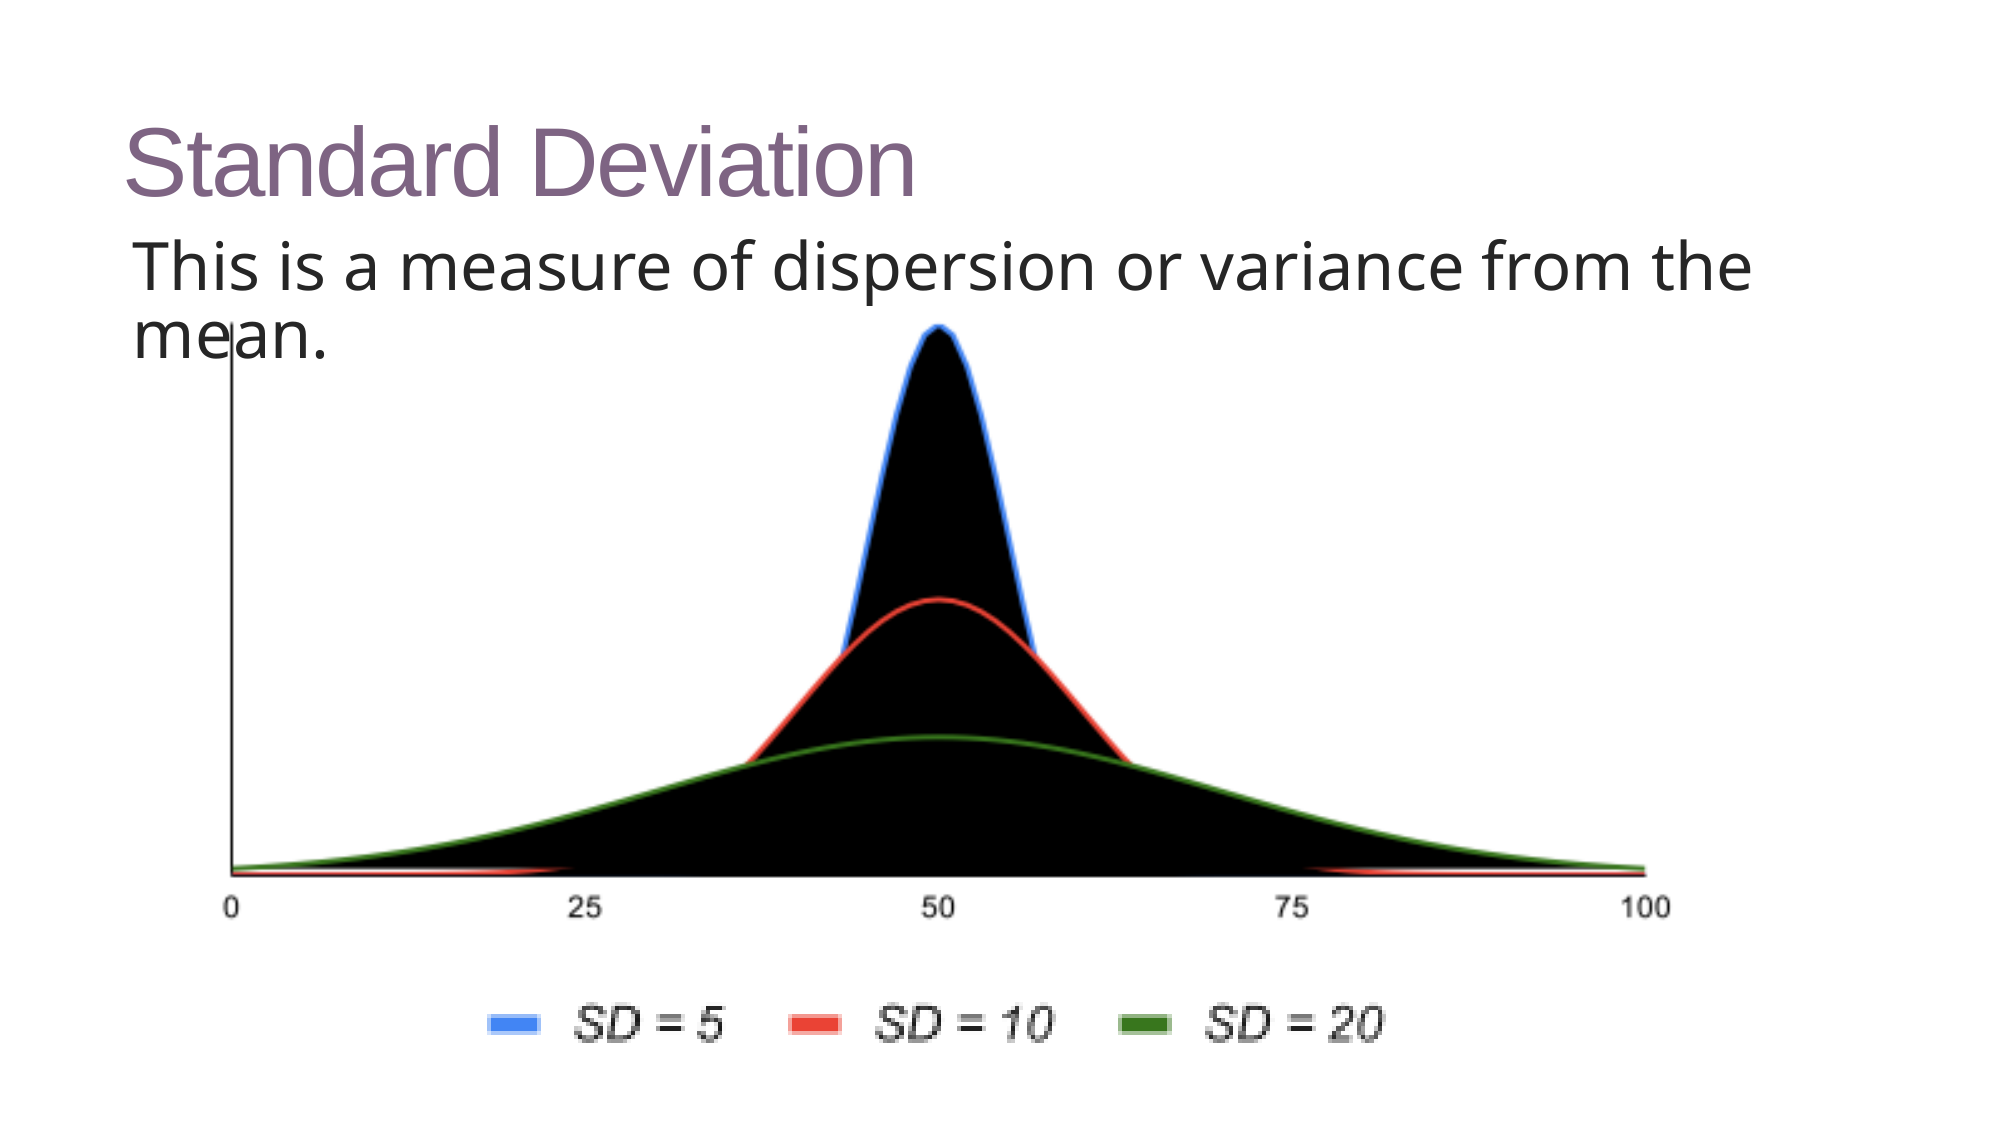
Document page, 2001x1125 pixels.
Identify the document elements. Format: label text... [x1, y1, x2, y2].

title Standard Deviation [107, 81, 1875, 252]
list This is a measure of dispersion or variance from the mean. [117, 228, 1882, 847]
picture [186, 296, 1693, 1116]
